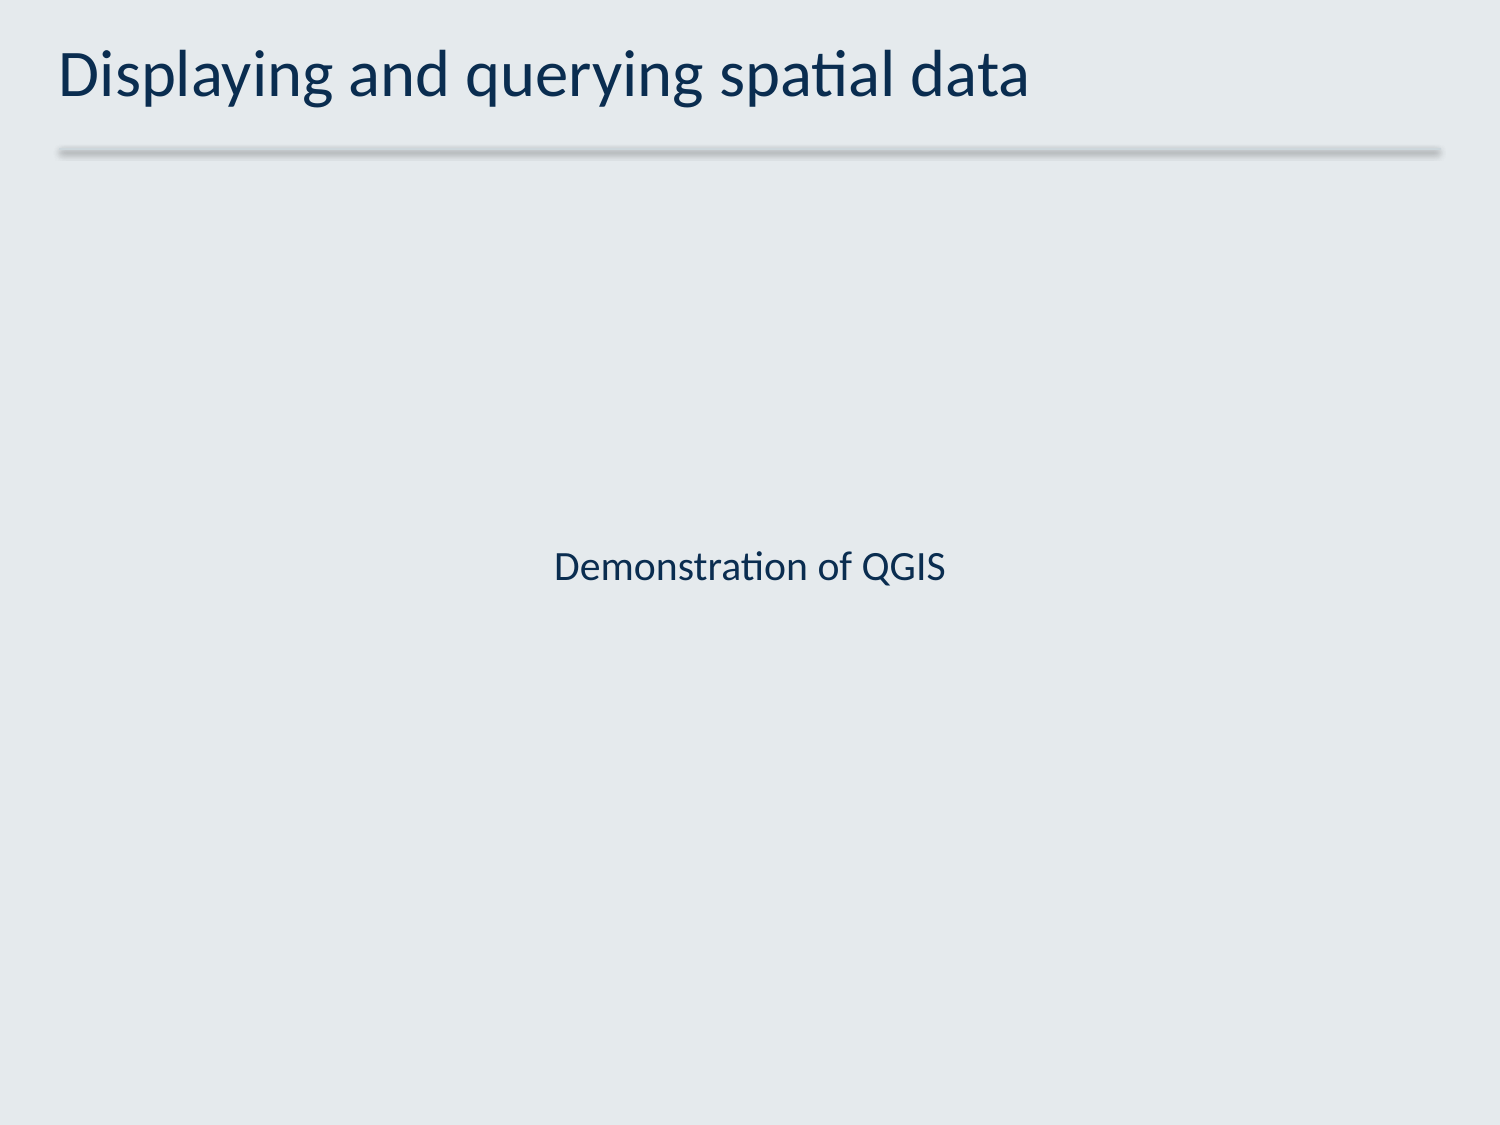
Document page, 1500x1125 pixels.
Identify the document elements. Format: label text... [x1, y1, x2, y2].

title Displaying and querying spatial data [59, 29, 1441, 148]
list Demonstration of QGIS [59, 178, 1441, 976]
